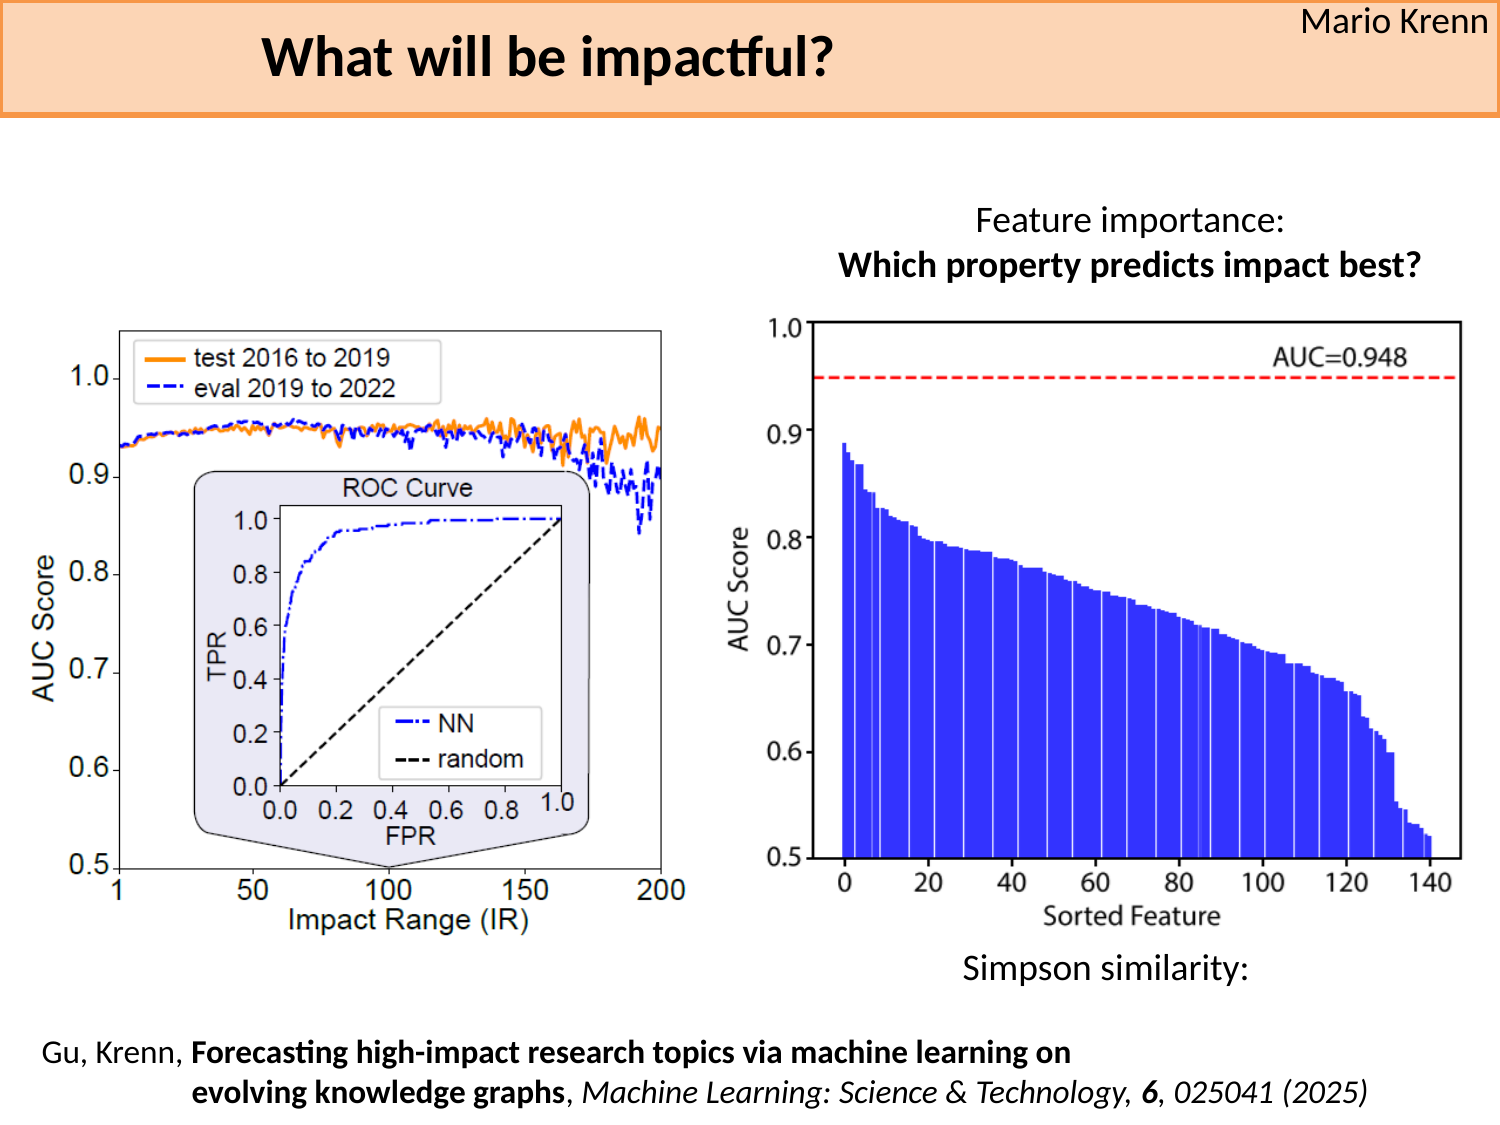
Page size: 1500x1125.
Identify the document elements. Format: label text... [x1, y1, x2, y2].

text_box Gu, Krenn, Forecasting high-impact research topics via machine learning on evolving knowledge graphs, Machine Learning: Science & Technology, 6, 025041 (2025) [26, 1023, 1392, 1118]
text_box What will be impactful? [246, 11, 851, 96]
picture [17, 296, 1479, 954]
text_box [0, 0, 1500, 117]
text_box Feature importance: Which property predicts impact best? [823, 187, 1439, 293]
text_box Mario Krenn [1285, 0, 1500, 49]
